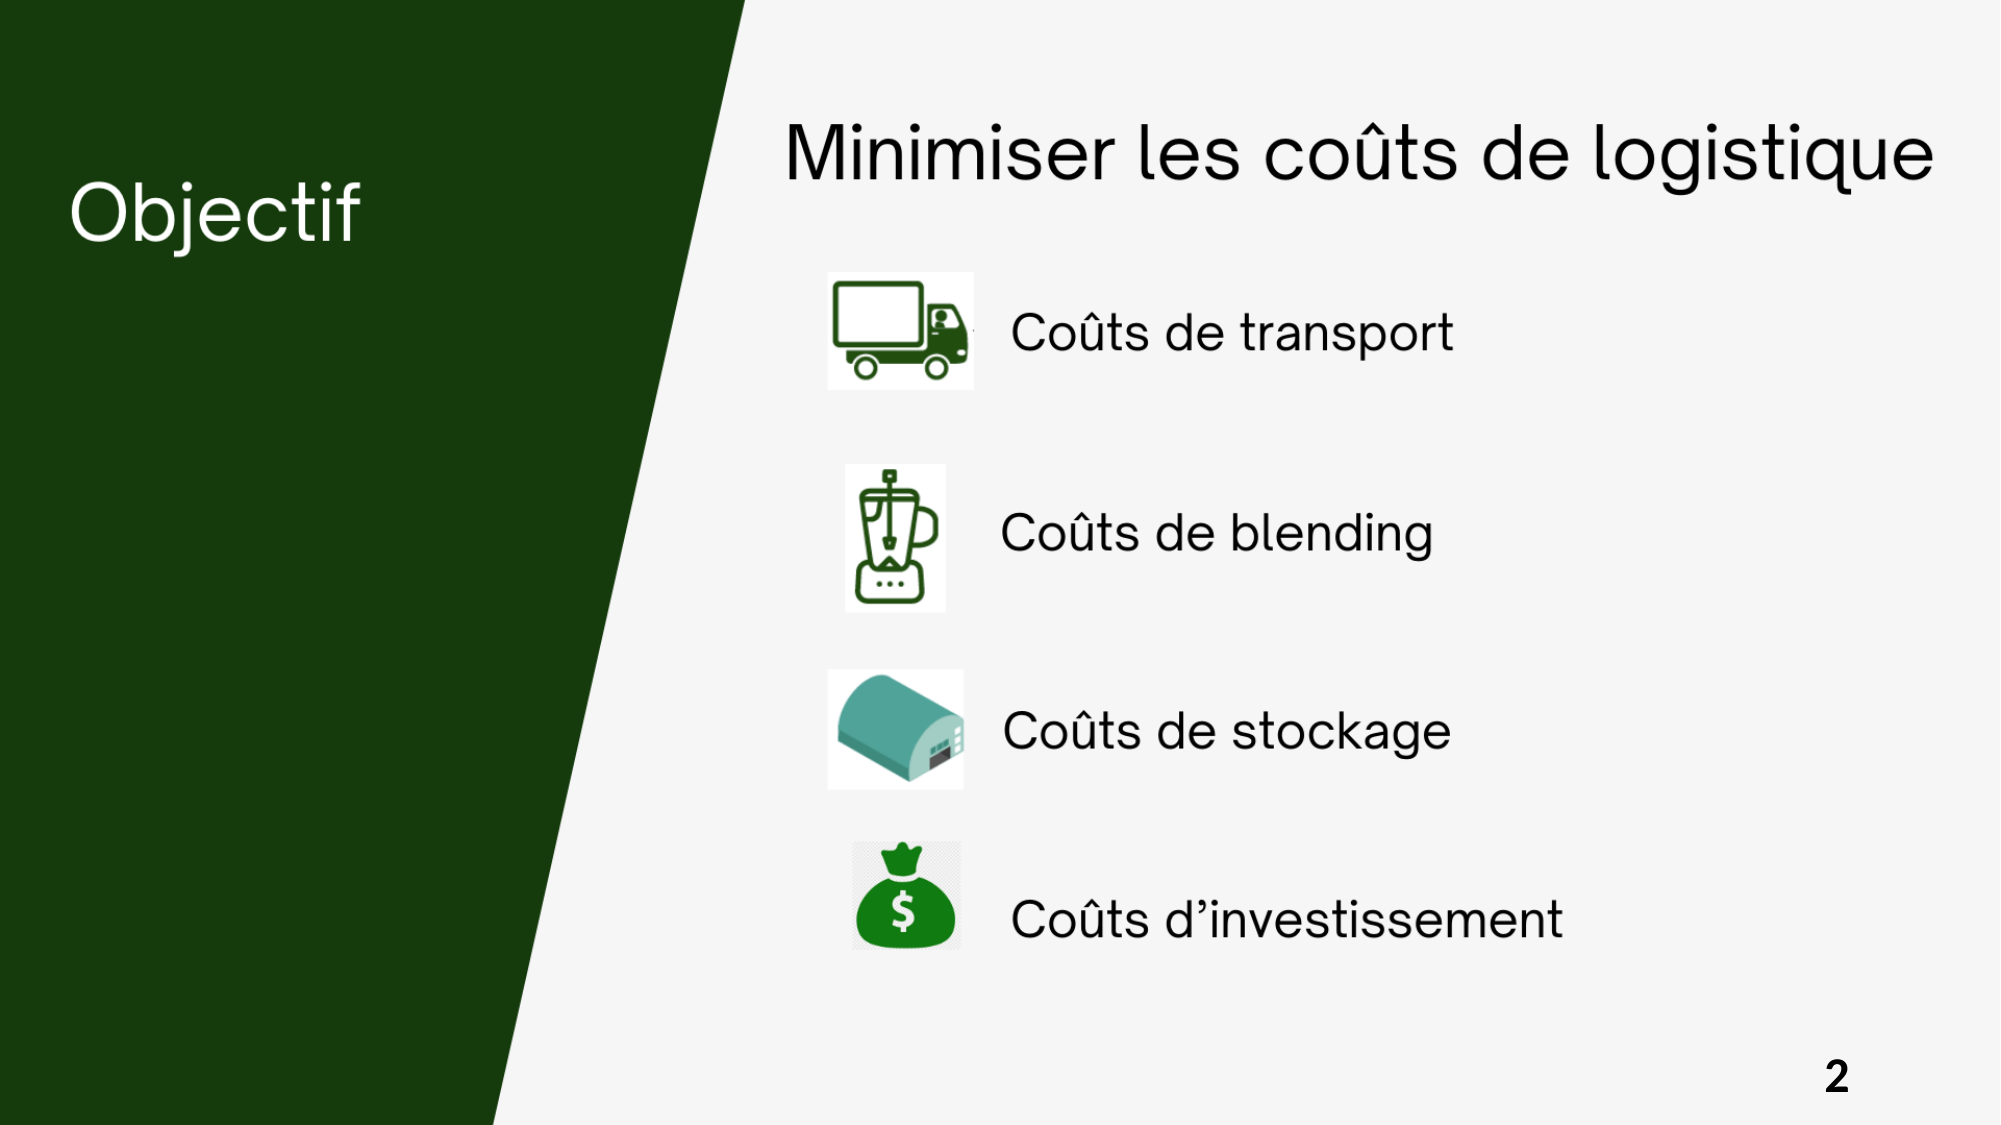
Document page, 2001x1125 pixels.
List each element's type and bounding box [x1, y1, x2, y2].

list [0, 0, 2000, 1125]
